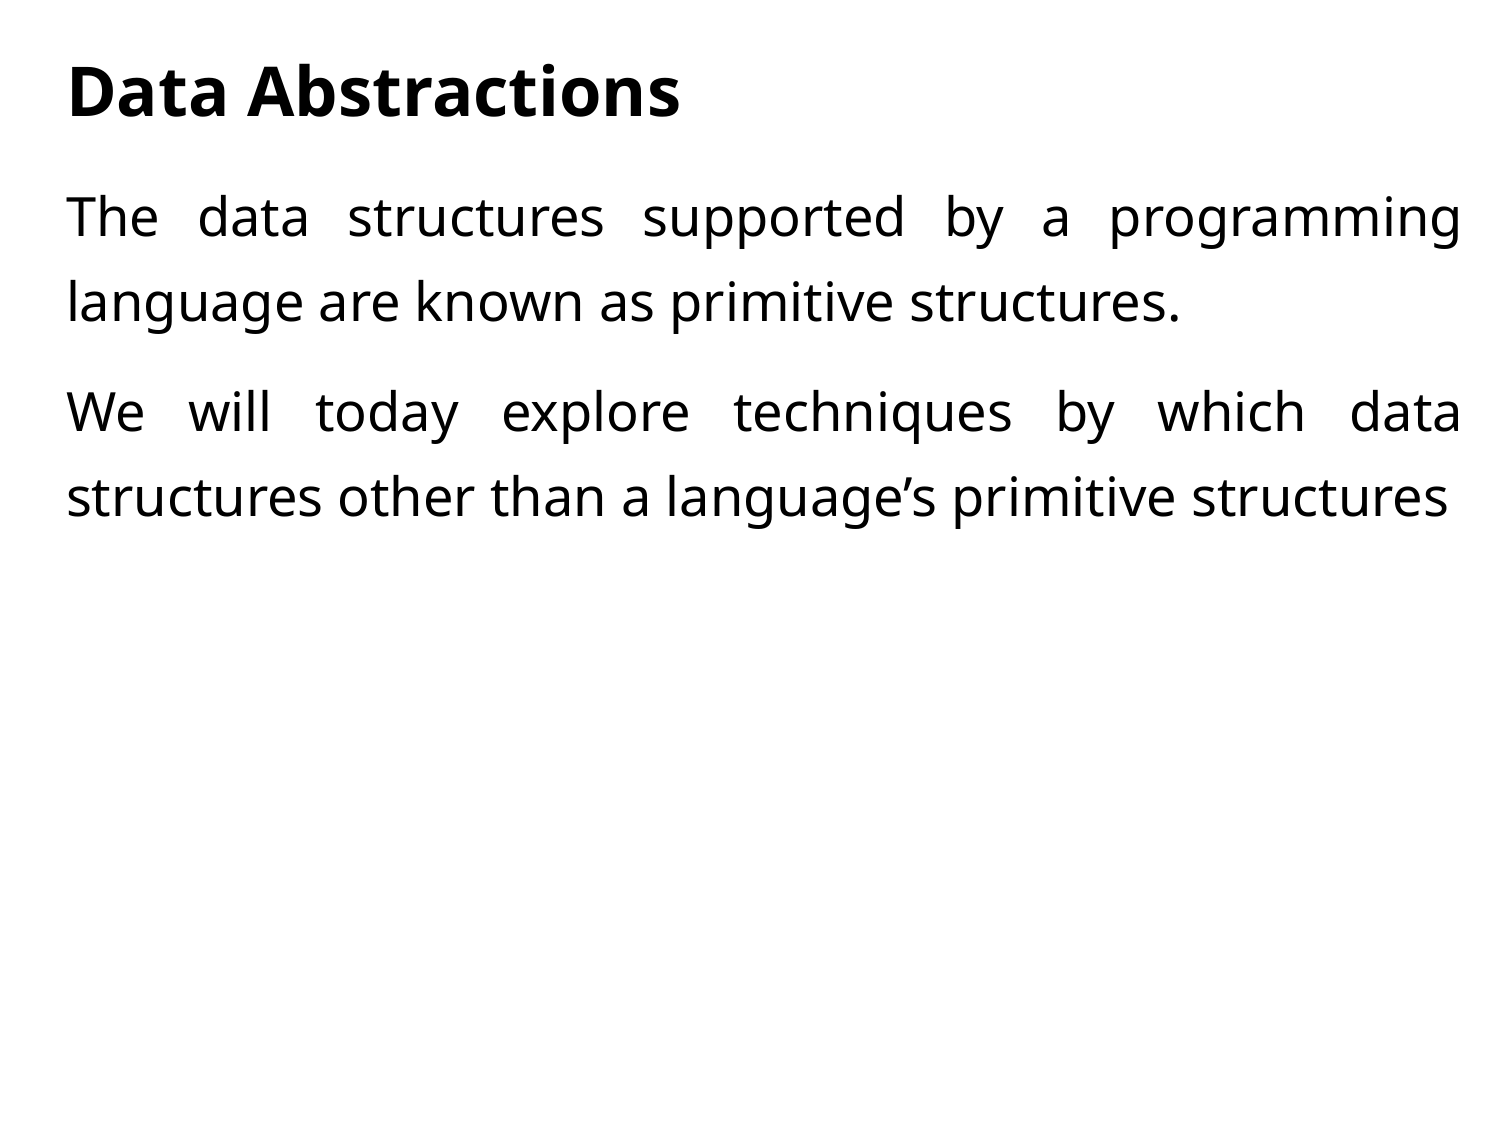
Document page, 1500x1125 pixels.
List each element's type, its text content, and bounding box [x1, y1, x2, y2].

title Data Abstractions [51, 27, 1449, 152]
list The data structures supported by a programming language are known as primitive structures. We will today explore techniques by which data structures other than a language’s primitive structures [51, 152, 1480, 1106]
